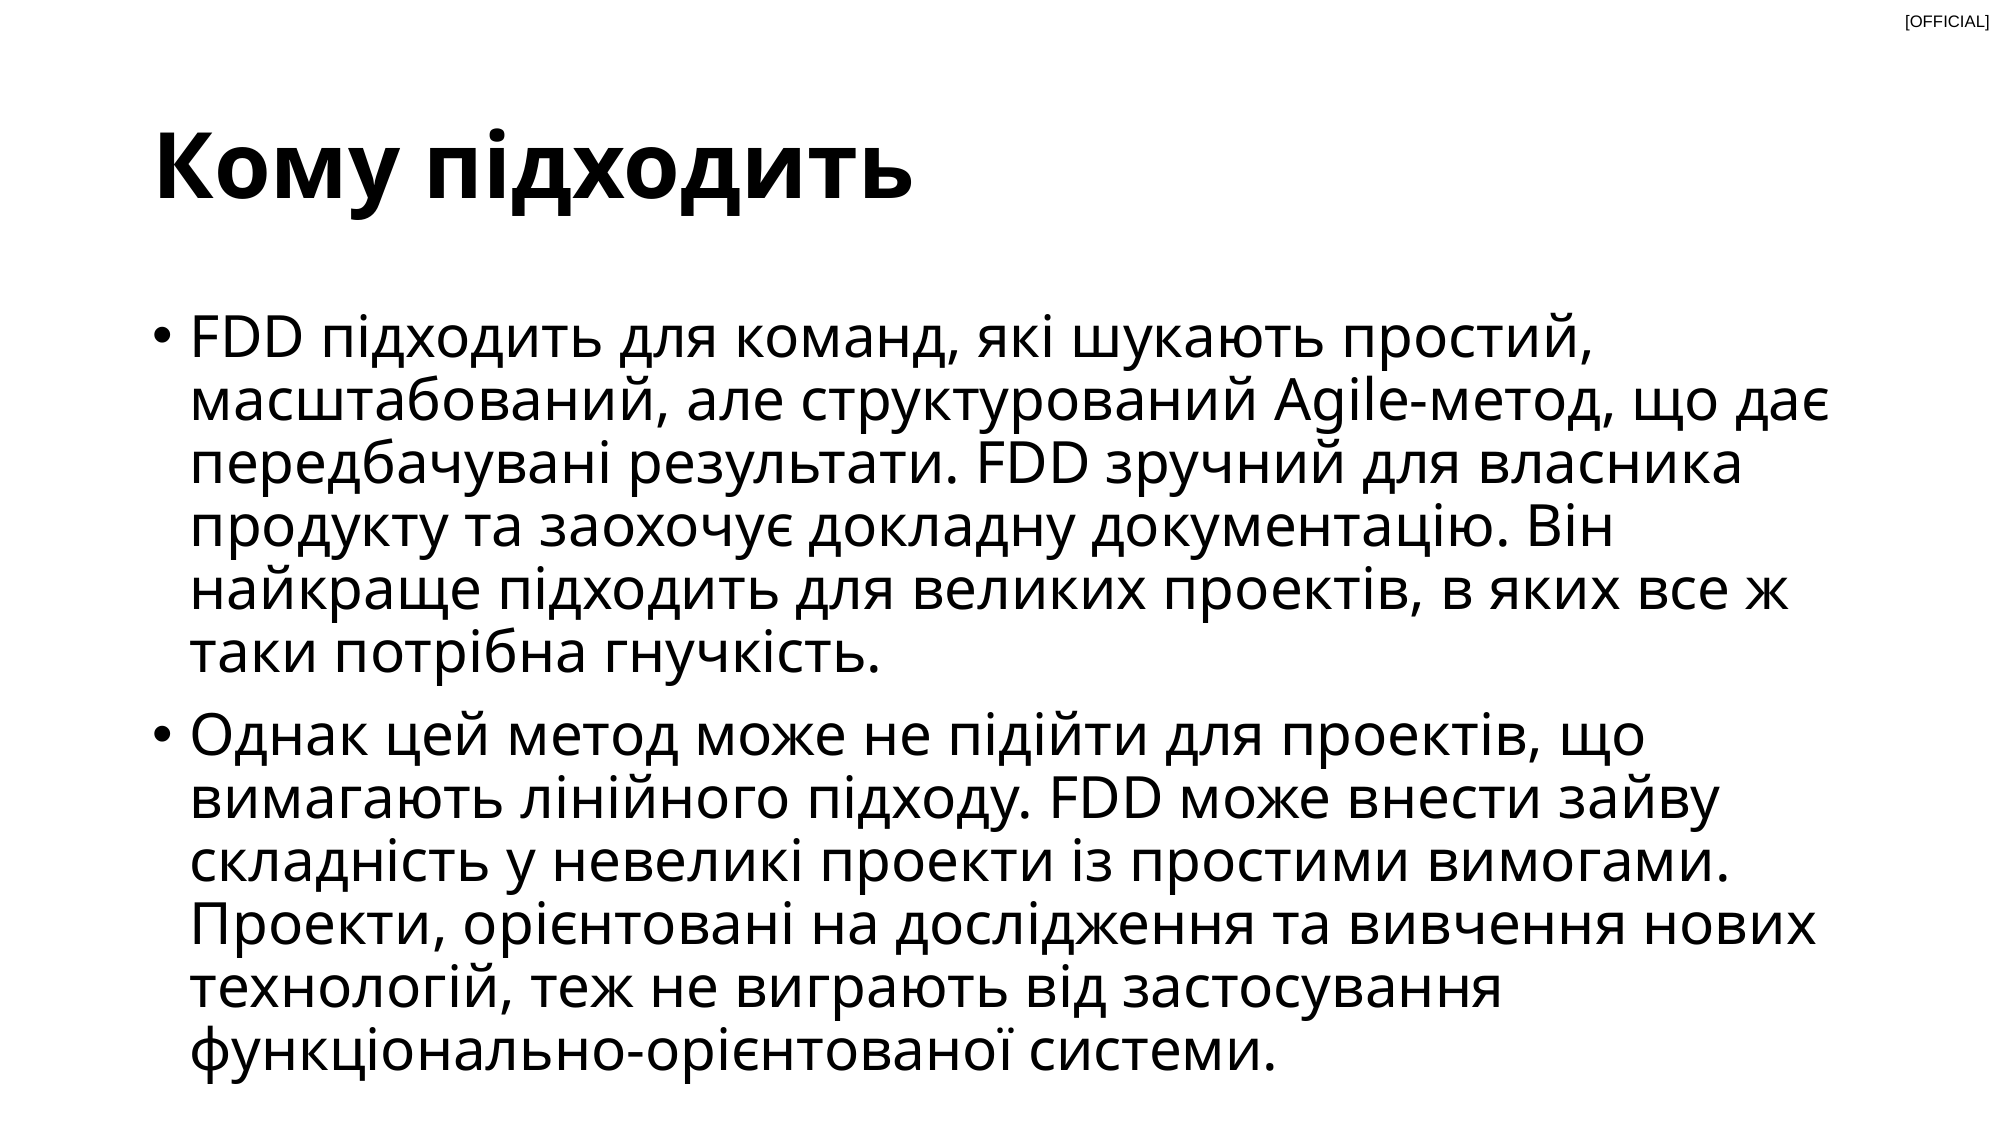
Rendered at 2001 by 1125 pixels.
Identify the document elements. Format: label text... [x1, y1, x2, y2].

list FDD підходить для команд, які шукають простий, масштабований, але структурований Agile-метод, що дає передбачувані результати. FDD зручний для власника продукту та заохочує докладну документацію. Він найкраще підходить для великих проектів, в яких все ж таки потрібна гнучкість. Однак цей метод може не підійти для проектів, що вимагають лінійного підходу. FDD може внести зайву складність у невеликі проекти із простими вимогами. Проекти, орієнтовані на дослідження та вивчення нових технологій, теж не виграють від застосування функціонально-орієнтованої системи. [137, 299, 1863, 1014]
title Кому підходить [137, 59, 1863, 278]
